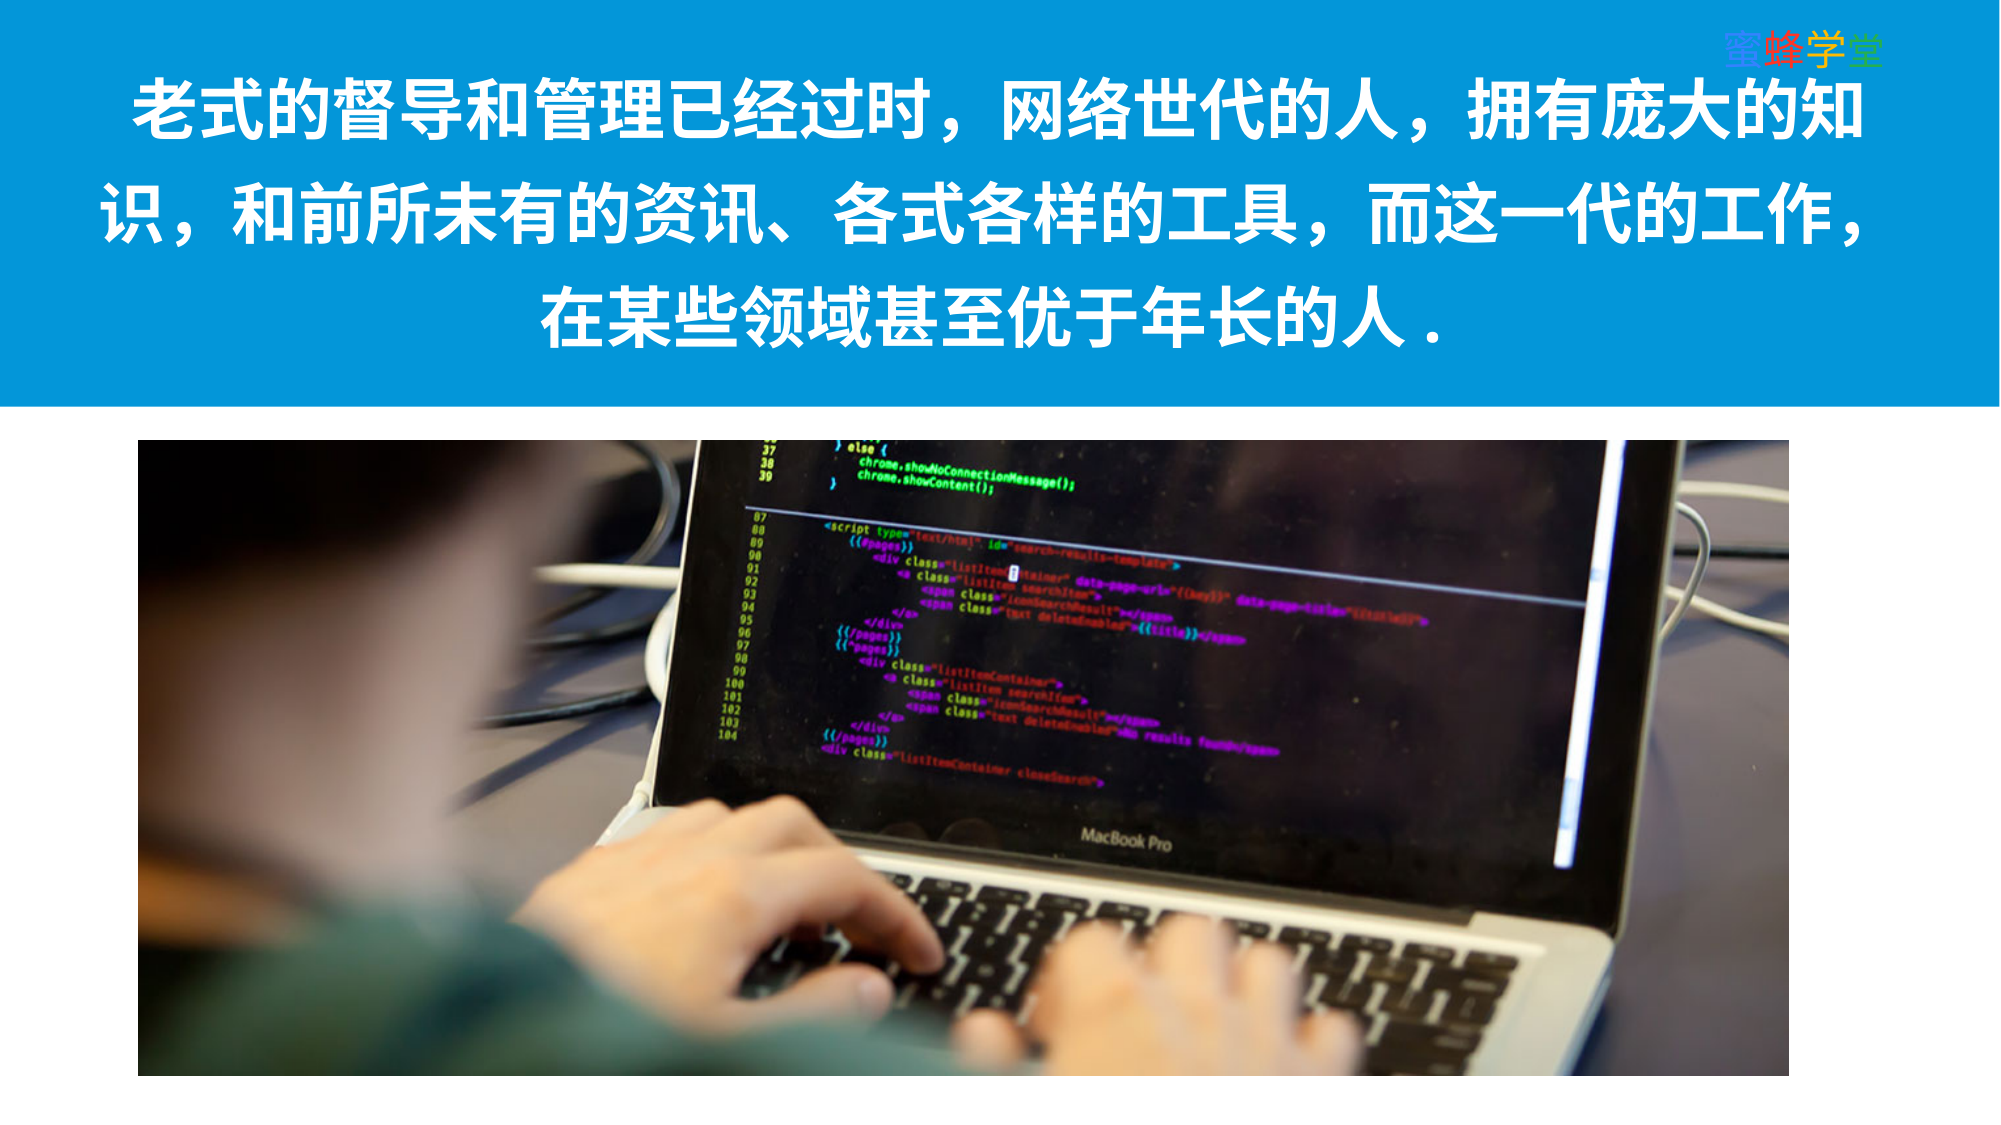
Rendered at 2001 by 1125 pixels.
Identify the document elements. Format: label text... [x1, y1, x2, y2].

text_box 蜜蜂学堂 [1707, 15, 1932, 126]
picture [138, 440, 1789, 1077]
text_box 老式的督导和管理已经过时，网络世代的人，拥有庞大的知识，和前所未有的资讯、各式各样的工具，而这一代的工作，在某些领域甚至优于年长的人. [65, 36, 1934, 364]
text_box [0, 0, 2000, 407]
